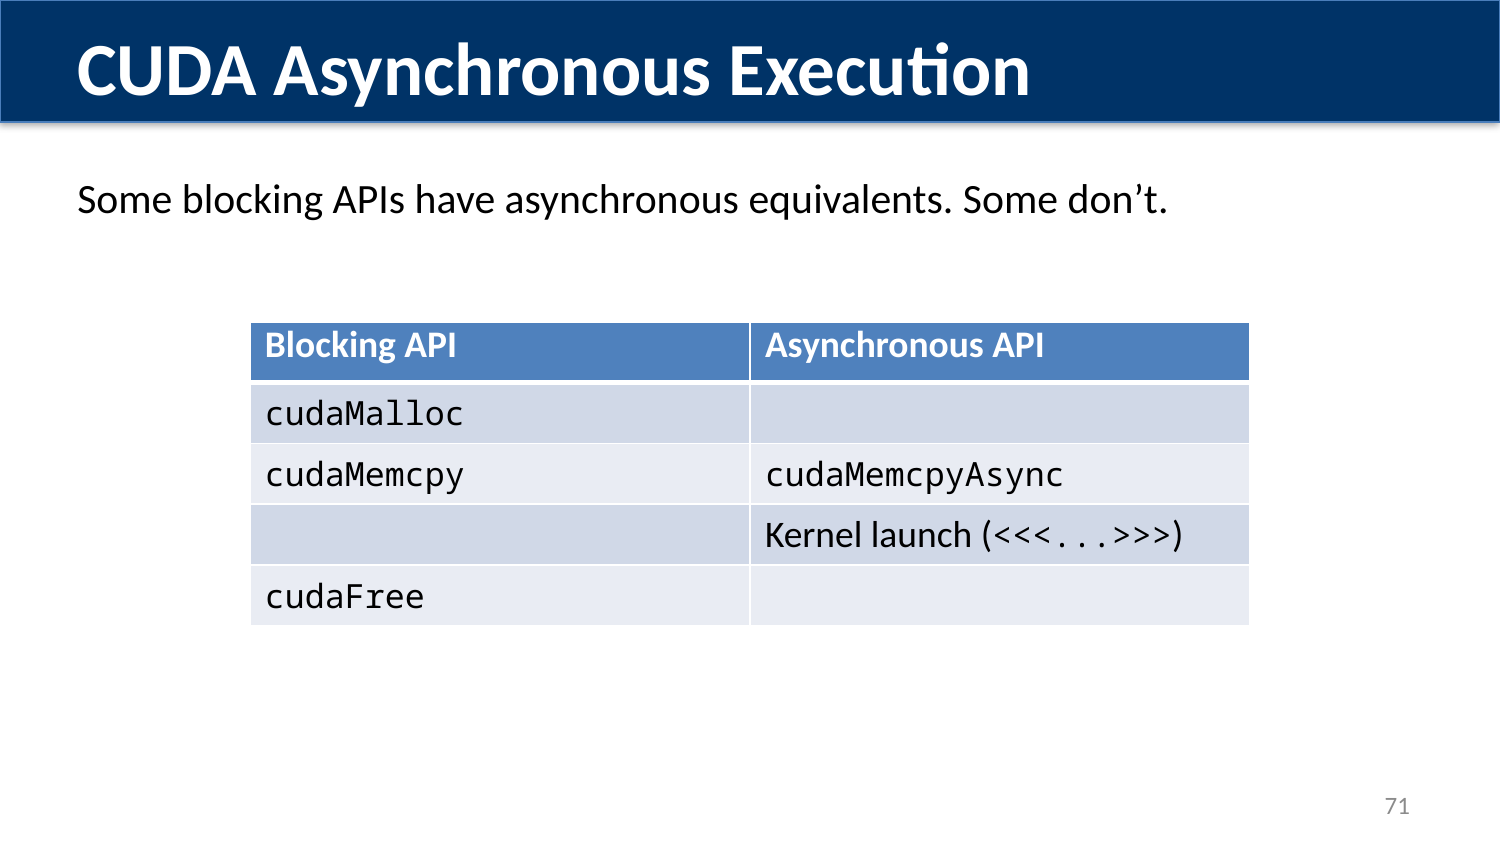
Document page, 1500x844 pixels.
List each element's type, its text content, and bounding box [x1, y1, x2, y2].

table_cell [751, 566, 1249, 625]
text_box [0, 0, 1500, 123]
table_cell cudaMalloc [251, 385, 749, 443]
table_cell cudaMemcpy [251, 444, 749, 503]
table_cell cudaMemcpyAsync [751, 444, 1249, 503]
table_header Asynchronous API [751, 323, 1249, 380]
table_header Blocking API [251, 323, 749, 380]
table_cell cudaFree [251, 566, 749, 625]
table_cell [251, 505, 749, 564]
slide_number 71 [1074, 782, 1425, 827]
table_cell [751, 385, 1249, 443]
text_box Some blocking APIs have asynchronous equivalents. Some don’t. [62, 164, 1463, 772]
text_box CUDA Asynchronous Execution [62, 13, 1475, 119]
table_cell Kernel launch (<<<...>>>) [751, 505, 1249, 564]
